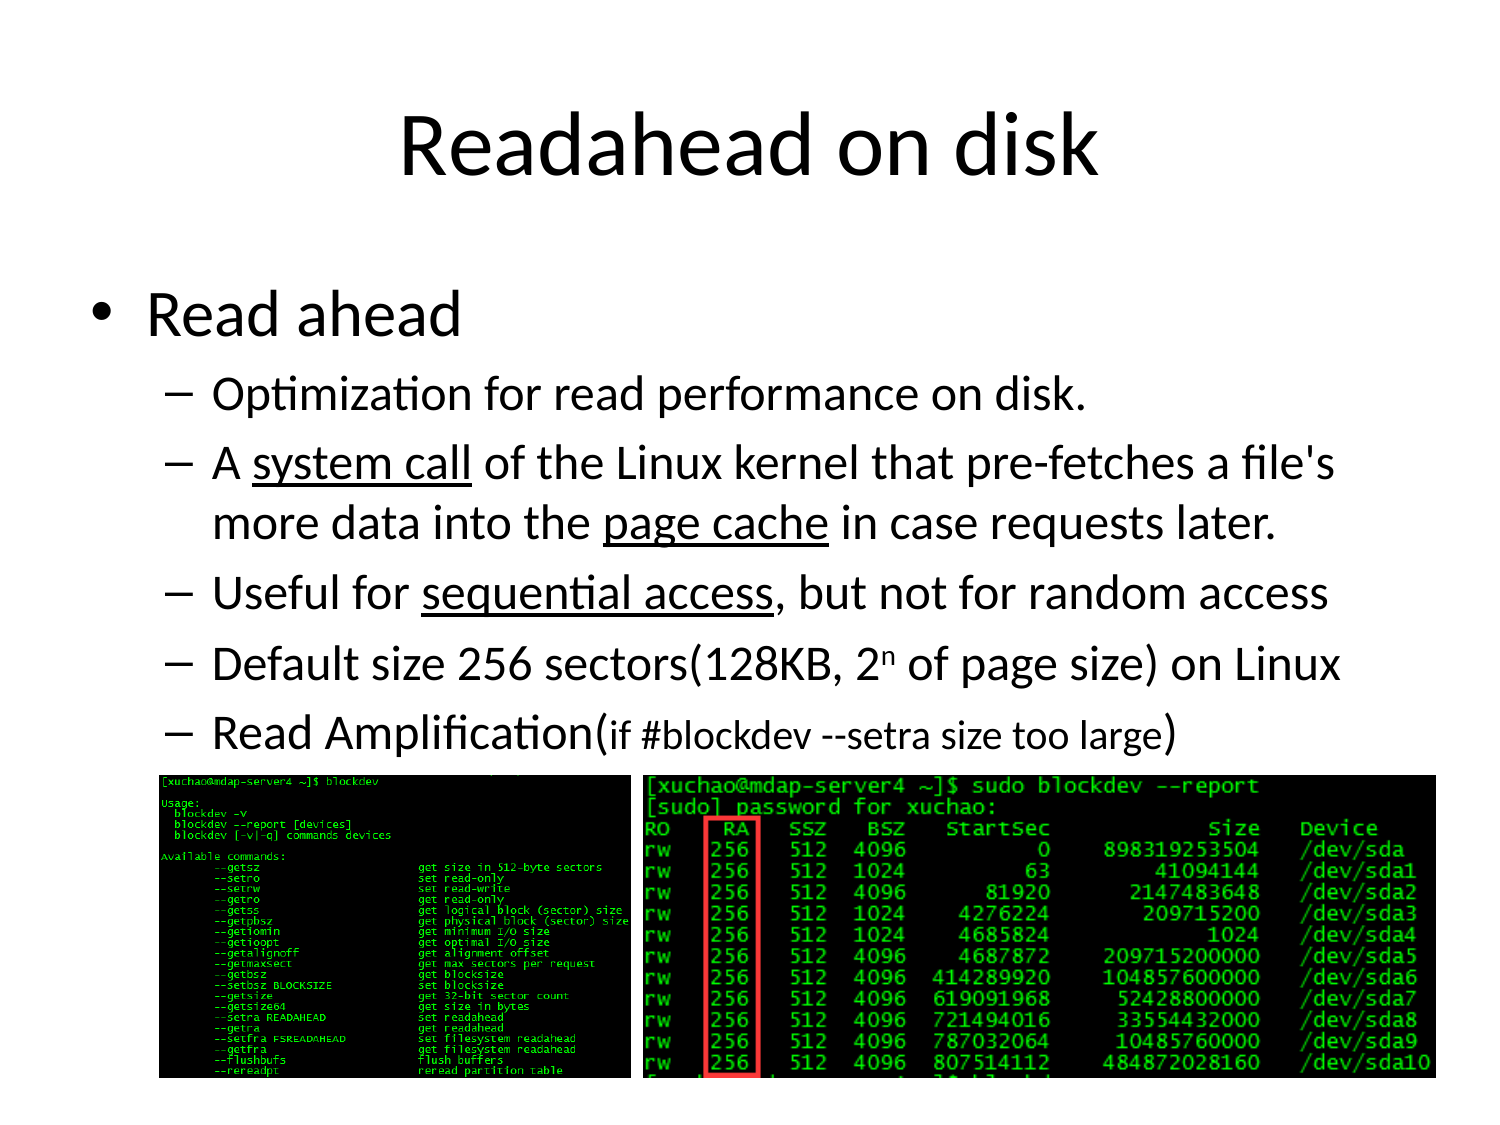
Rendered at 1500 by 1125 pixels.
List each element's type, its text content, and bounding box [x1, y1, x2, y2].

list Read ahead Optimization for read performance on disk. A system call of the Linux kernel that pre-fetches a file's more data into the page cache in case requests later. Useful for sequential access, but not for random access Default size 256 sectors(128KB, 2n of page size) on Linux Read Amplification(if #blockdev --setra size too large) [75, 262, 1425, 1005]
picture [159, 774, 631, 1079]
title Readahead on disk [75, 45, 1425, 233]
picture [643, 774, 1436, 1078]
